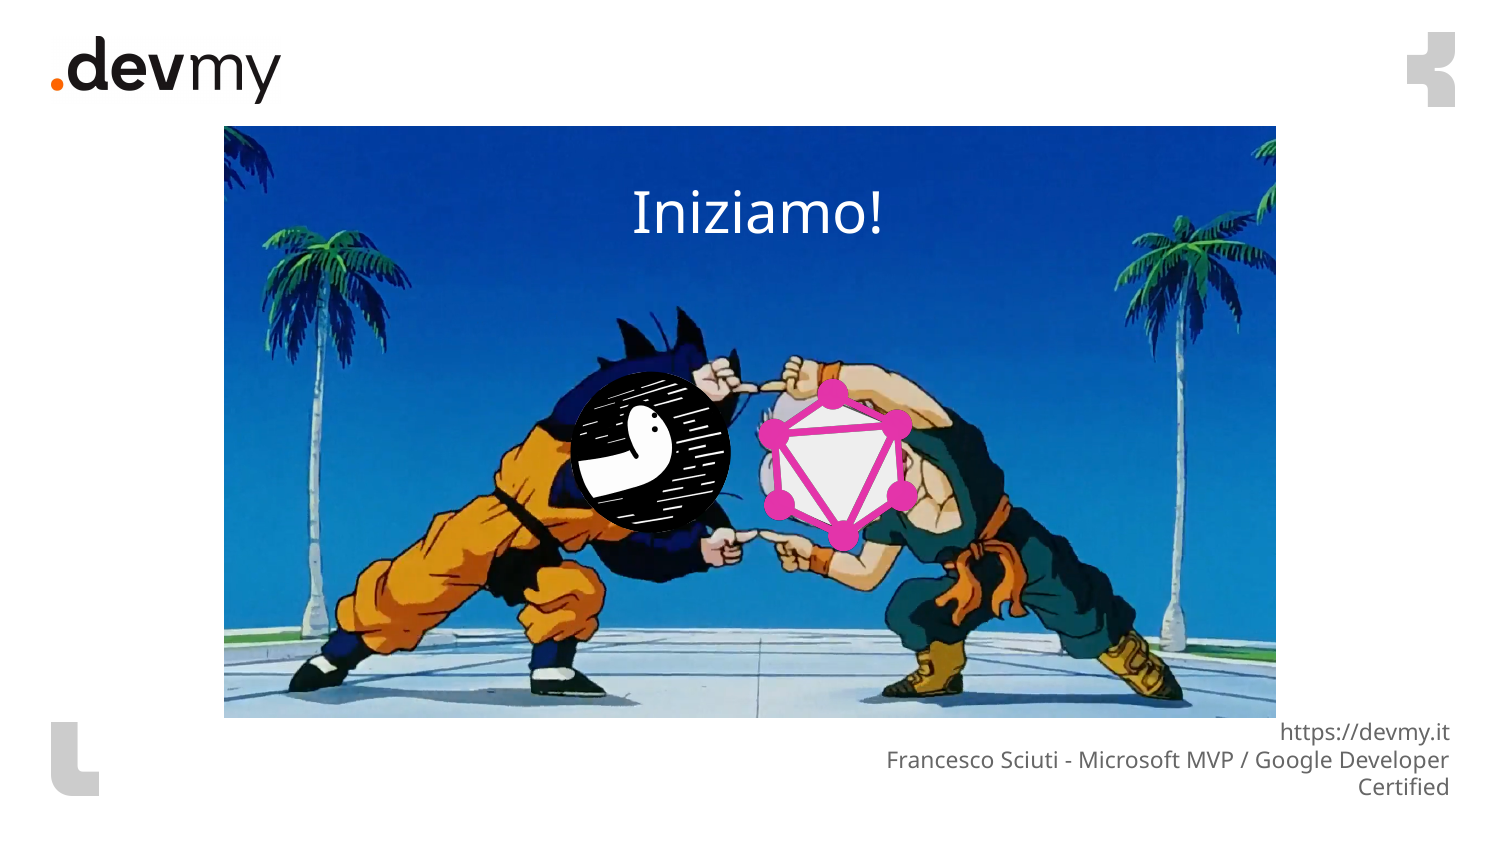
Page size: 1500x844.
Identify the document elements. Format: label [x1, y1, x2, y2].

text_box [50, 32, 1466, 808]
text_box [719, 347, 956, 583]
